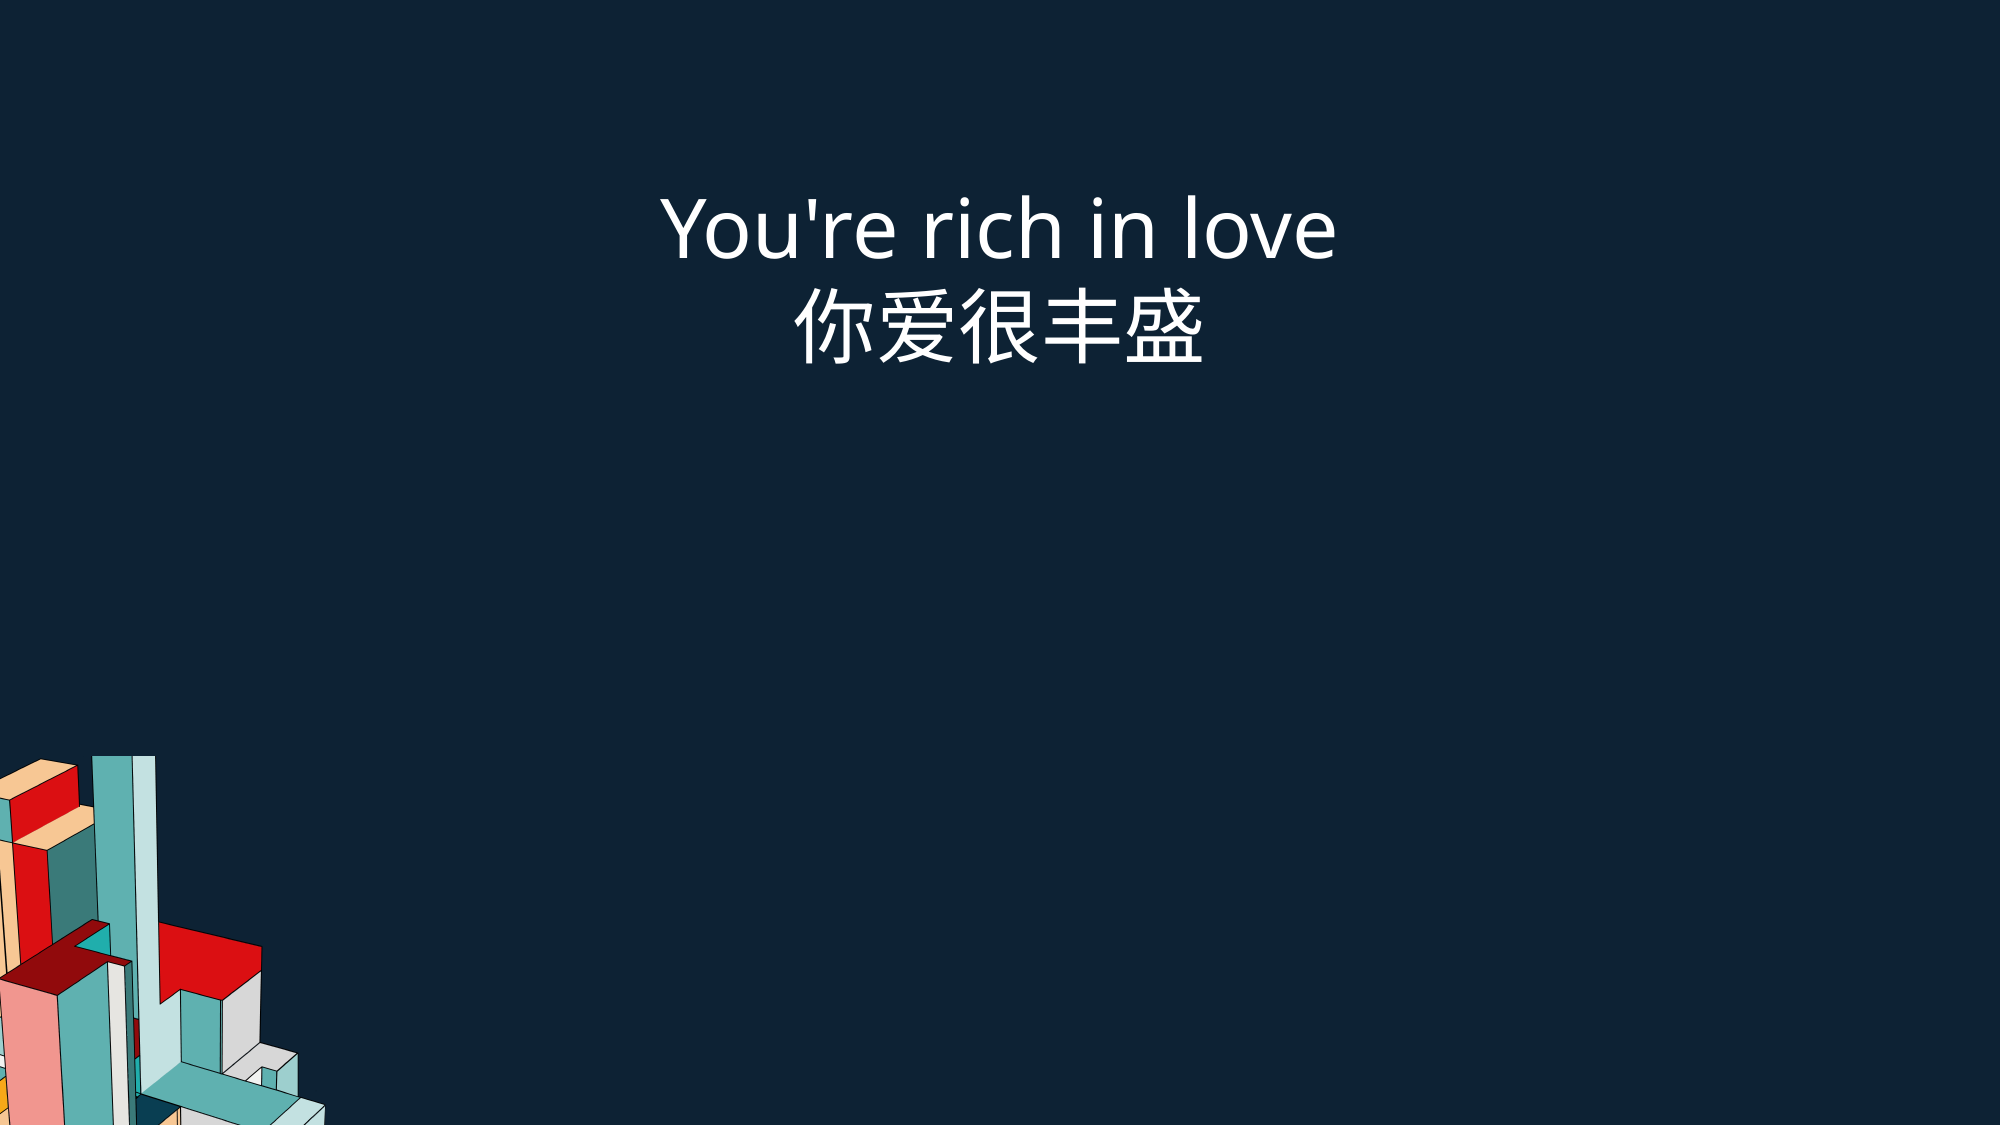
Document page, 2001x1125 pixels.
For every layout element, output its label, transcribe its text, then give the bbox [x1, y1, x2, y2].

picture [0, 756, 326, 1125]
text_box You're rich in love 你爱很丰盛 [99, 168, 1900, 382]
